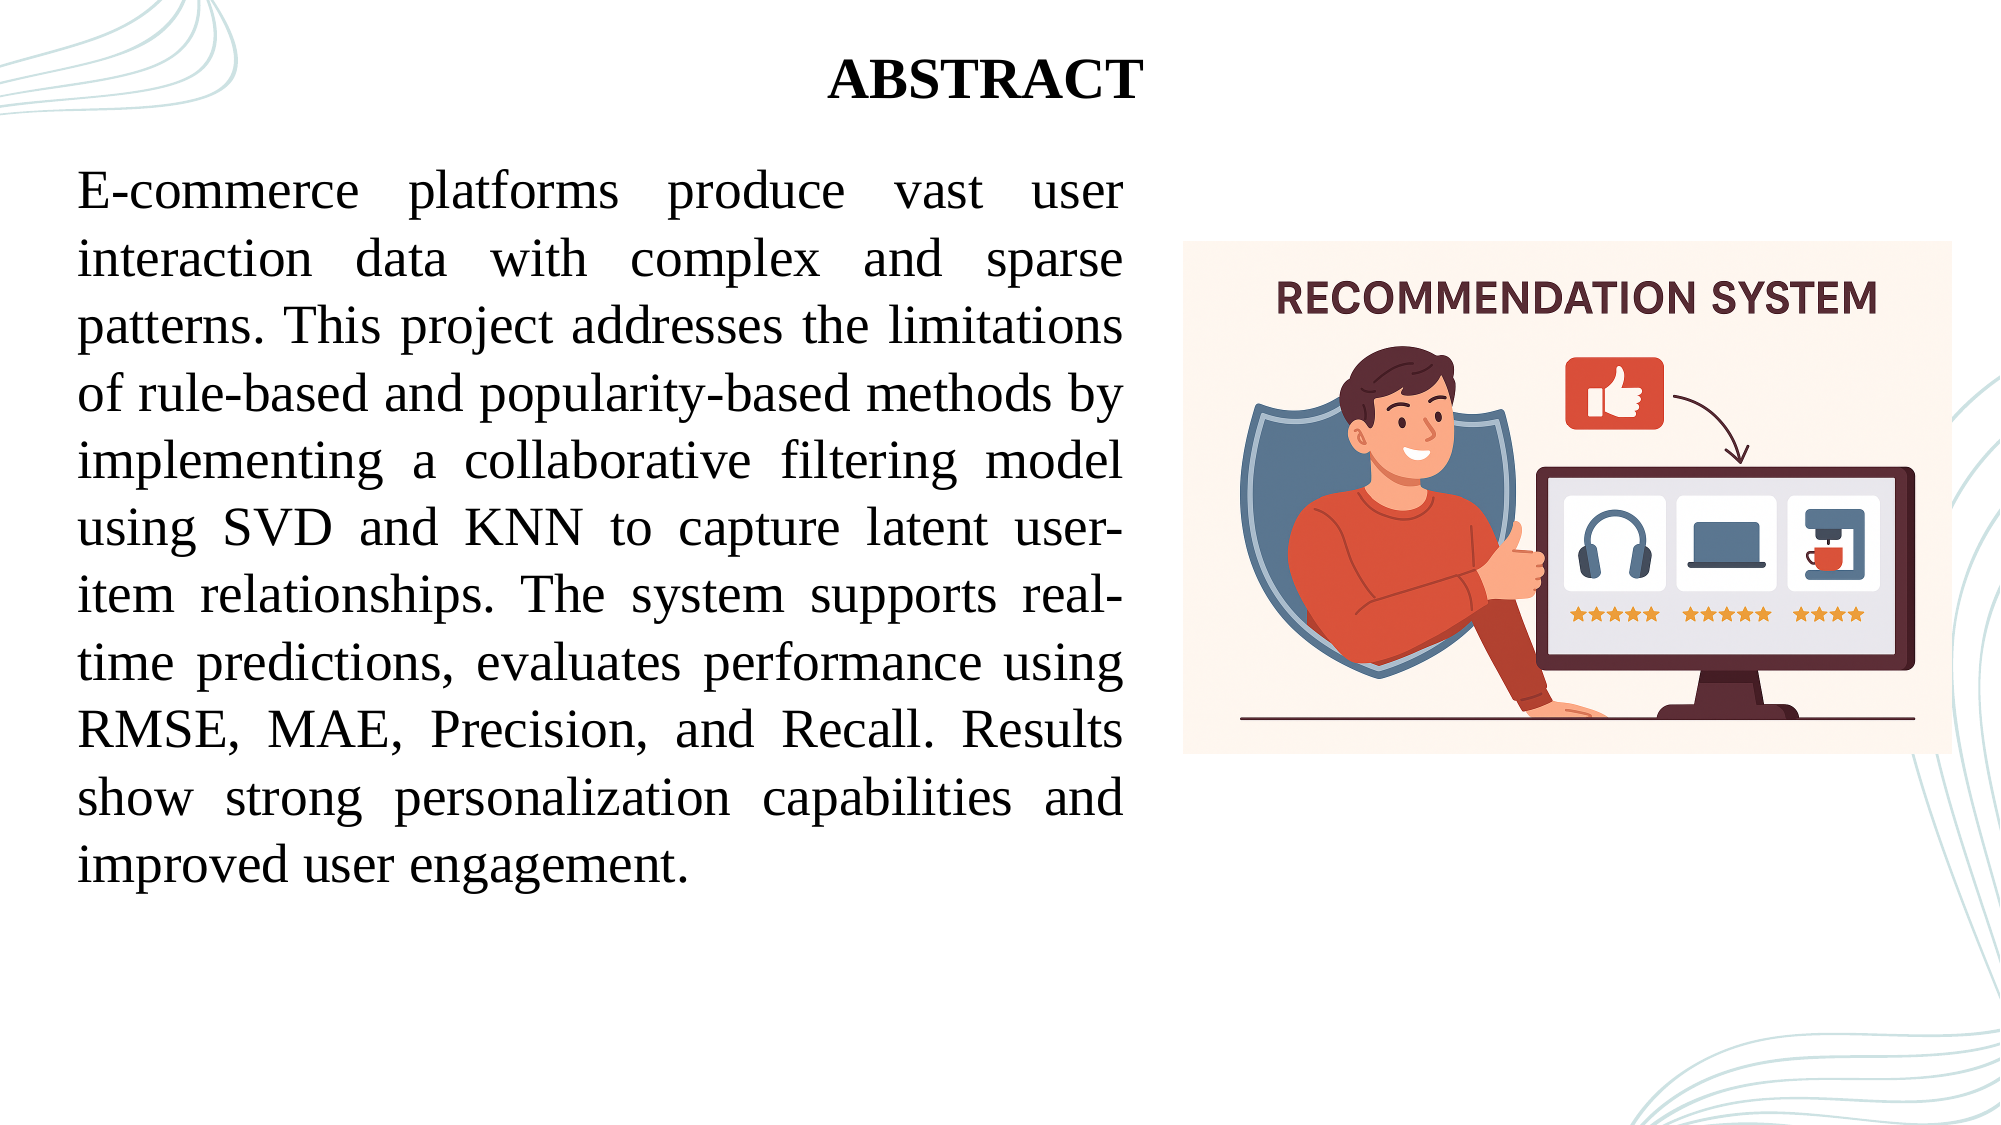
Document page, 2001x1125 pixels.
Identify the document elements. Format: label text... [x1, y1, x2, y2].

text_box E-commerce platforms produce vast user interaction data with complex and sparse patterns. This project addresses the limitations of rule-based and popularity-based methods by implementing a collaborative filtering model using SVD and KNN to capture latent user-item relationships. The system supports real-time predictions, evaluates performance using RMSE, MAE, Precision, and Recall. Results show strong personalization capabilities and improved user engagement. [62, 146, 1141, 914]
picture [1183, 241, 1952, 754]
text_box ABSTRACT [123, 0, 1849, 190]
